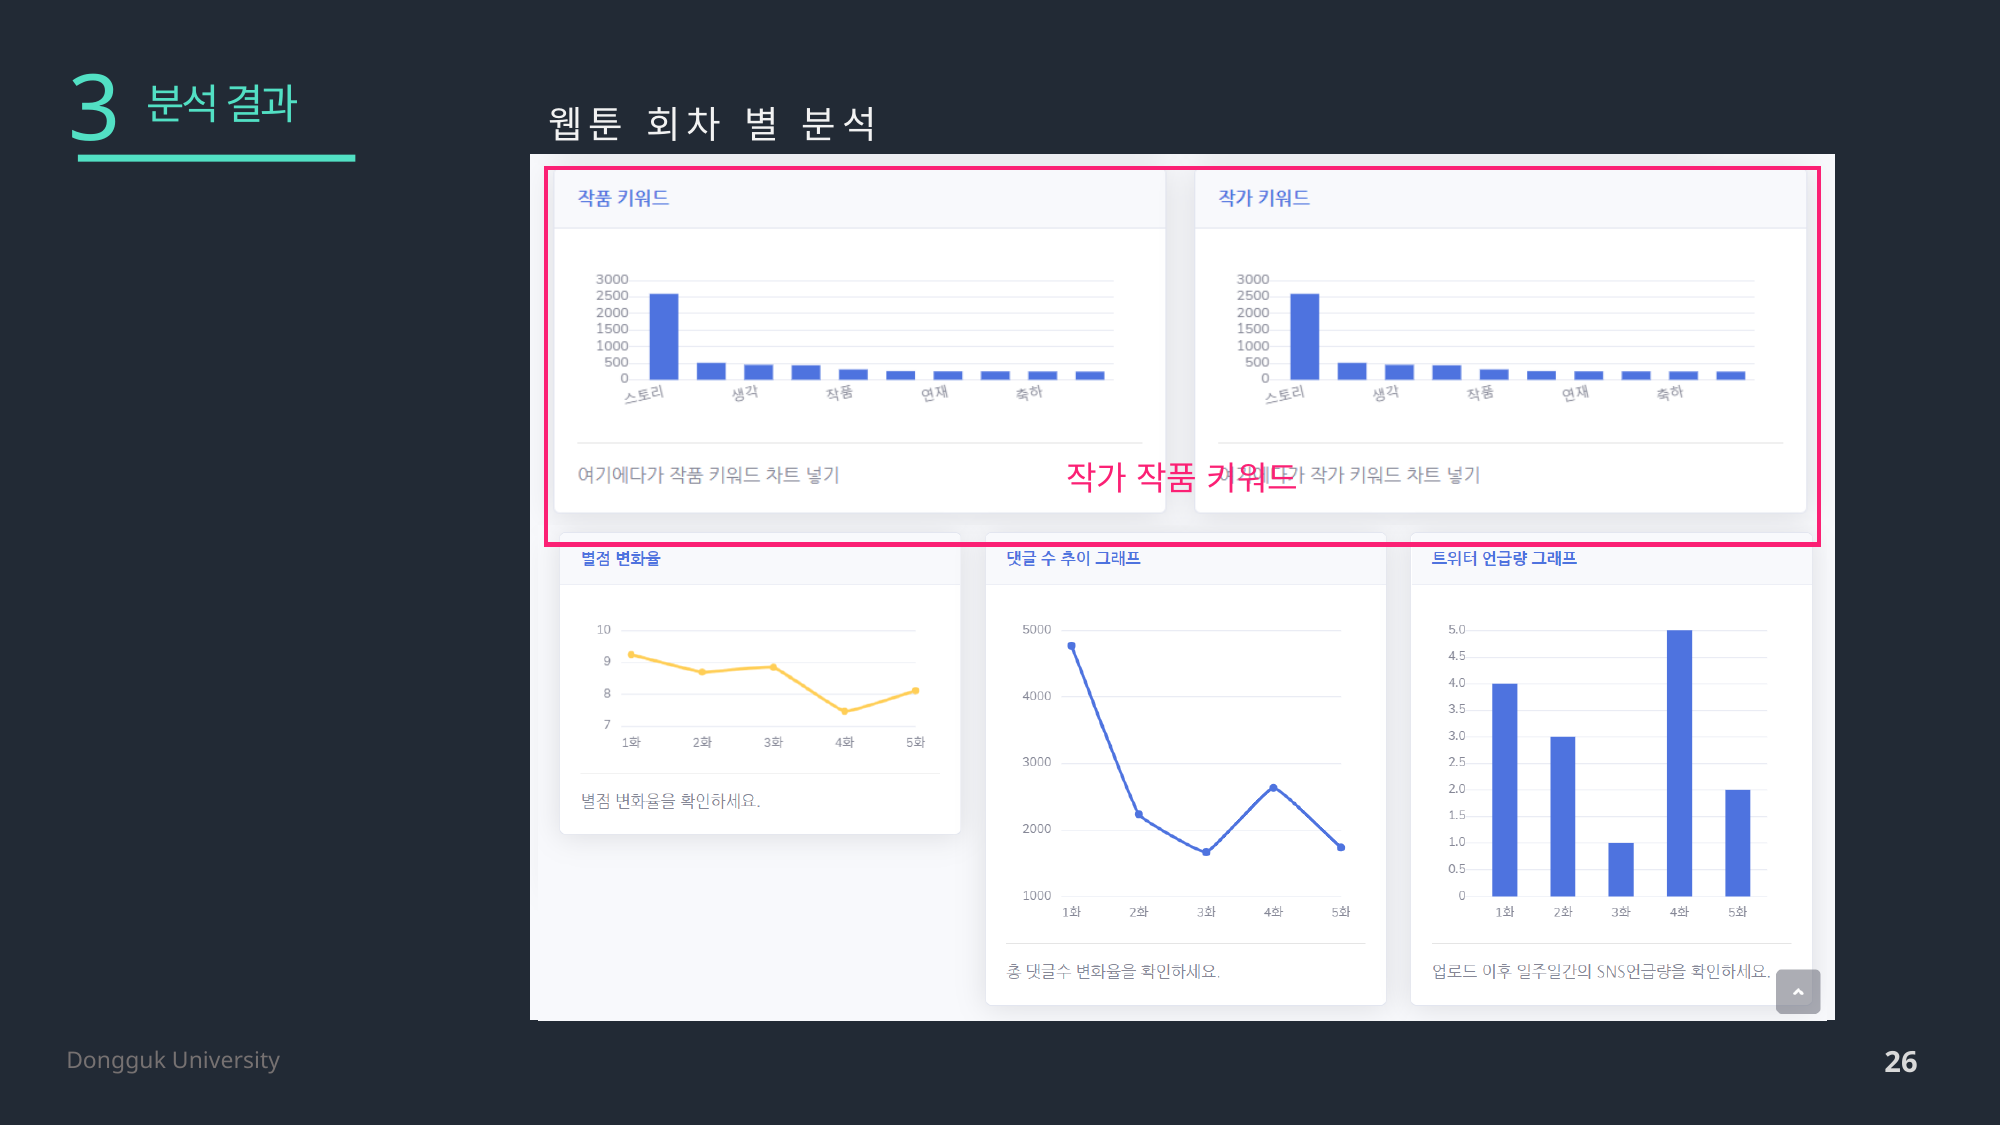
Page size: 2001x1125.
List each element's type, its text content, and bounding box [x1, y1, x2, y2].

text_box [545, 167, 1819, 545]
text_box 26 [1858, 1036, 1945, 1087]
text_box [77, 154, 356, 163]
text_box 웹툰 회차 별 분석 [516, 94, 910, 154]
picture [530, 154, 1835, 1021]
text_box 분석 결과 [137, 70, 421, 136]
text_box 3 [53, 41, 137, 167]
text_box Dongguk University [51, 1038, 483, 1081]
